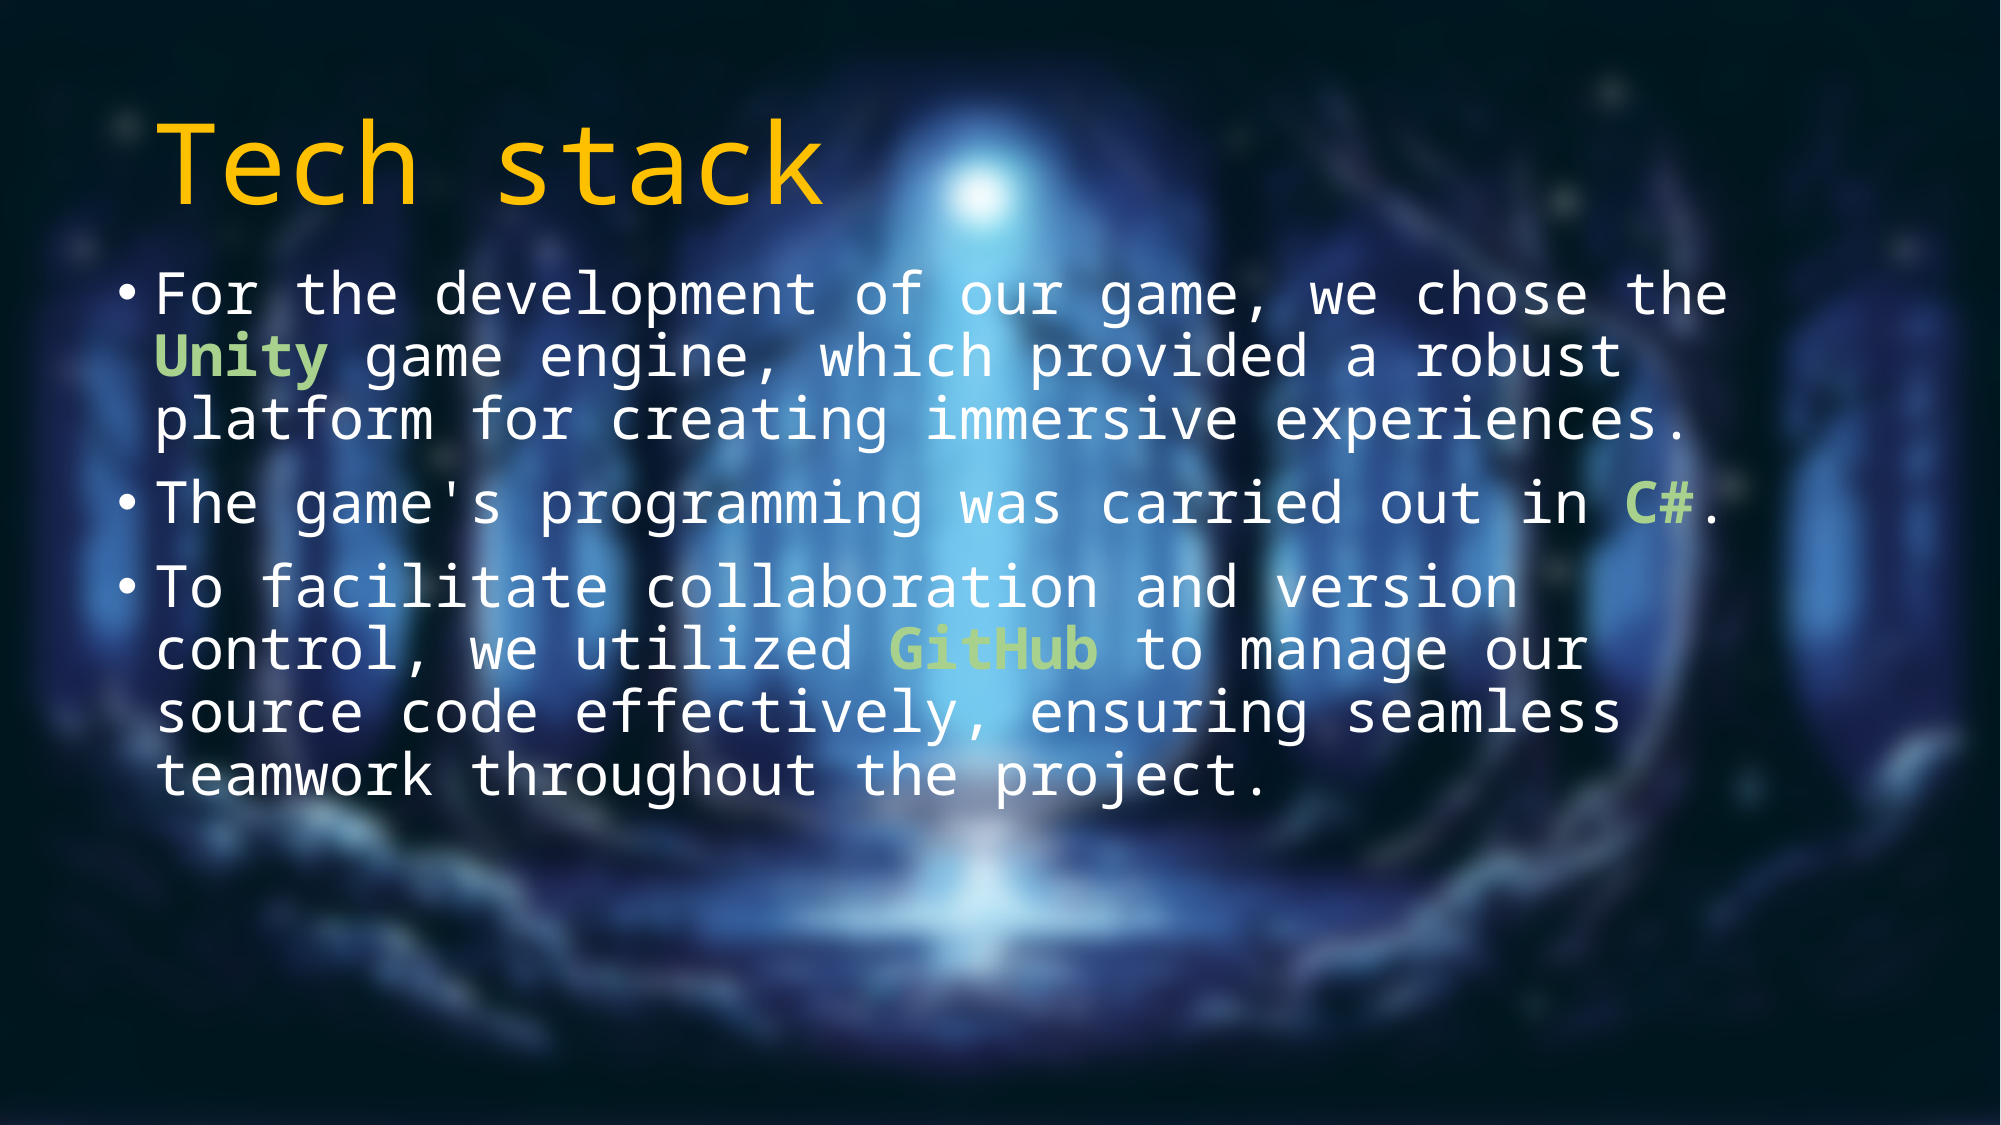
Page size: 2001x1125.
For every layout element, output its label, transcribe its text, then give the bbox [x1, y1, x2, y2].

picture [0, 0, 2001, 1125]
title Tech stack [137, 59, 1863, 278]
list For the development of our game, we chose the Unity game engine, which provided a robust platform for creating immersive experiences. The game's programming was carried out in C#. To facilitate collaboration and version control, we utilized GitHub to manage our source code effectively, ensuring seamless teamwork throughout the project. [101, 256, 1827, 1025]
